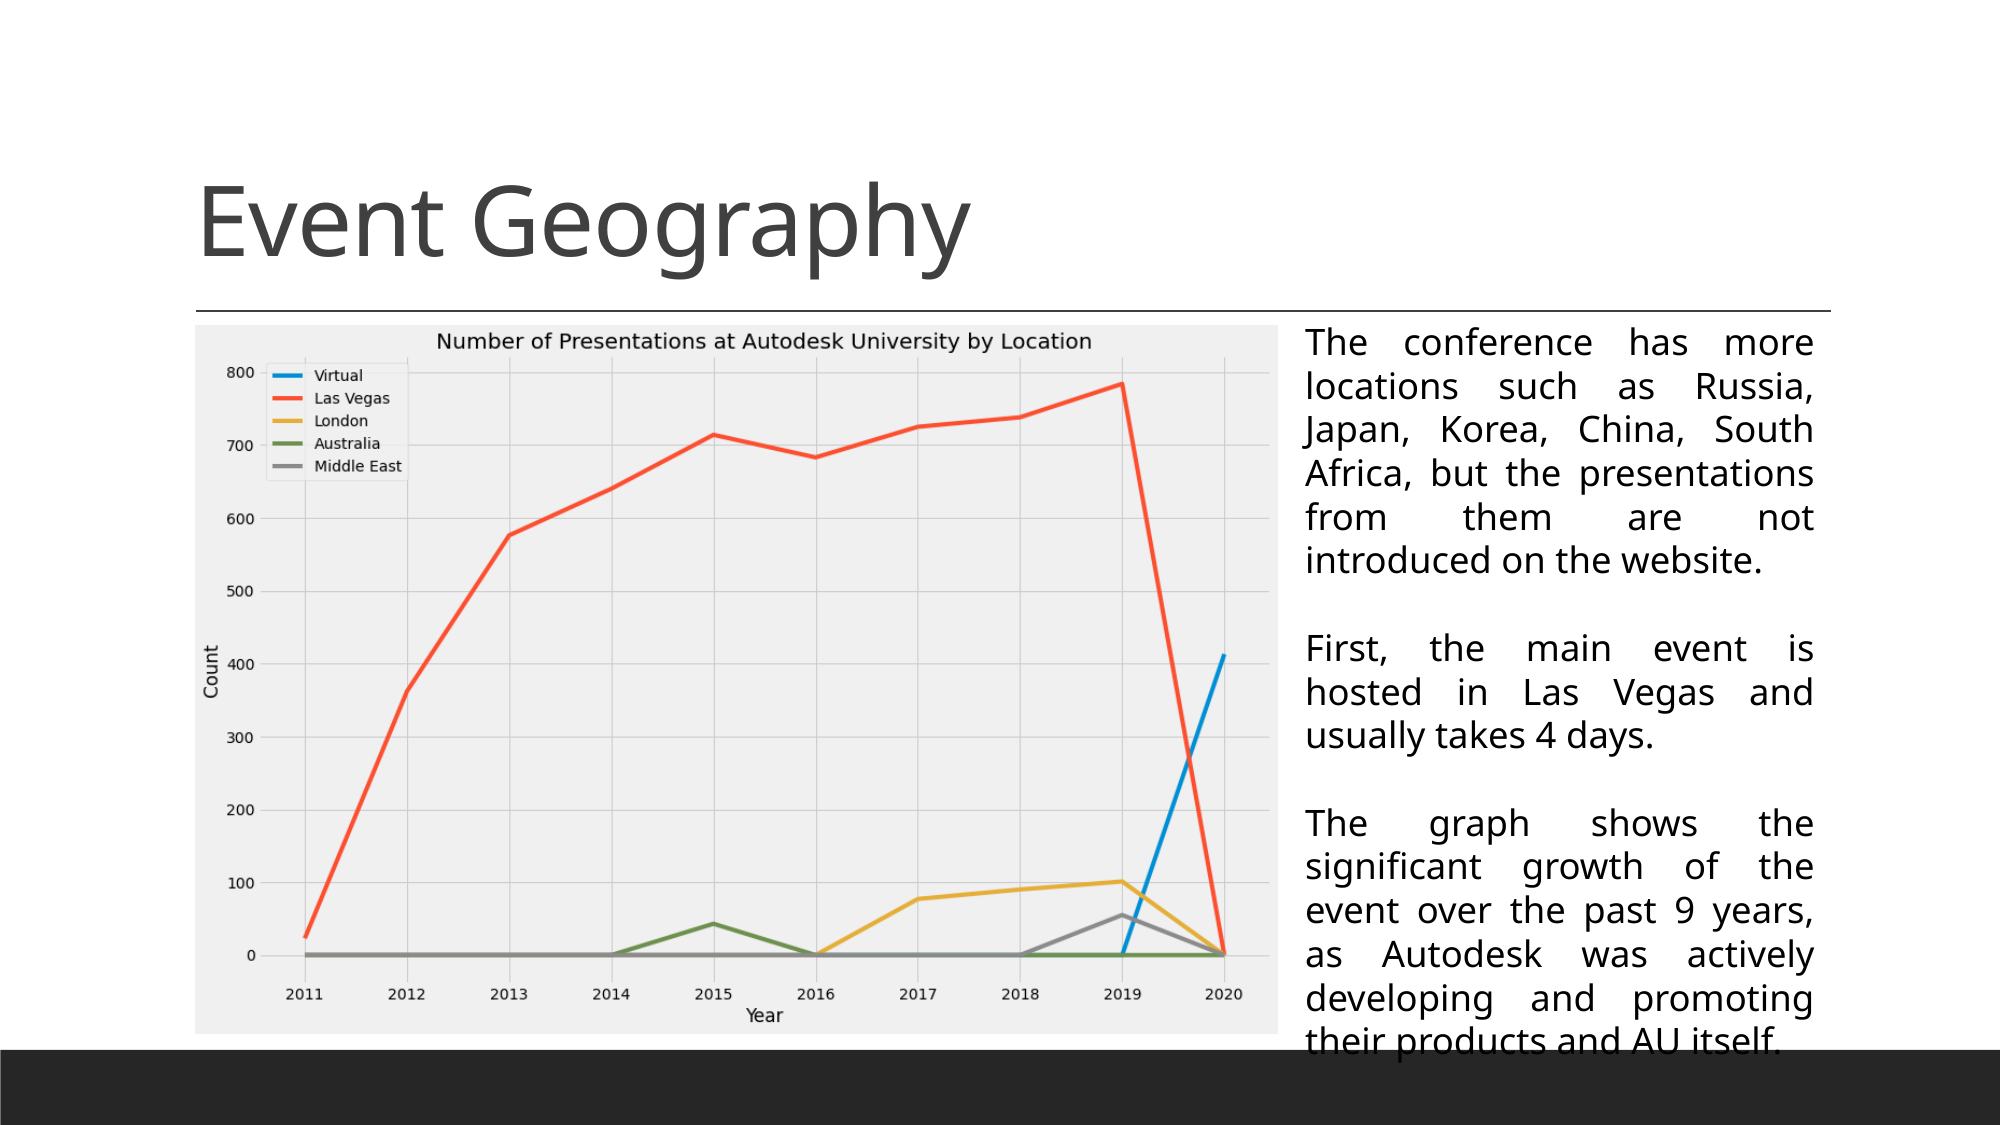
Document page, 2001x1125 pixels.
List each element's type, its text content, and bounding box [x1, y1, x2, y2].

picture [194, 324, 1278, 1034]
text_box The conference has more locations such as Russia, Japan, Korea, China, South Africa, but the presentations from them are not introduced on the website. First, the main event is hosted in Las Vegas and usually takes 4 days. The graph shows the significant growth of the event over the past 9 years, as Autodesk was actively developing and promoting their products and AU itself. [1290, 311, 1830, 1070]
title Event Geography [180, 47, 1830, 285]
